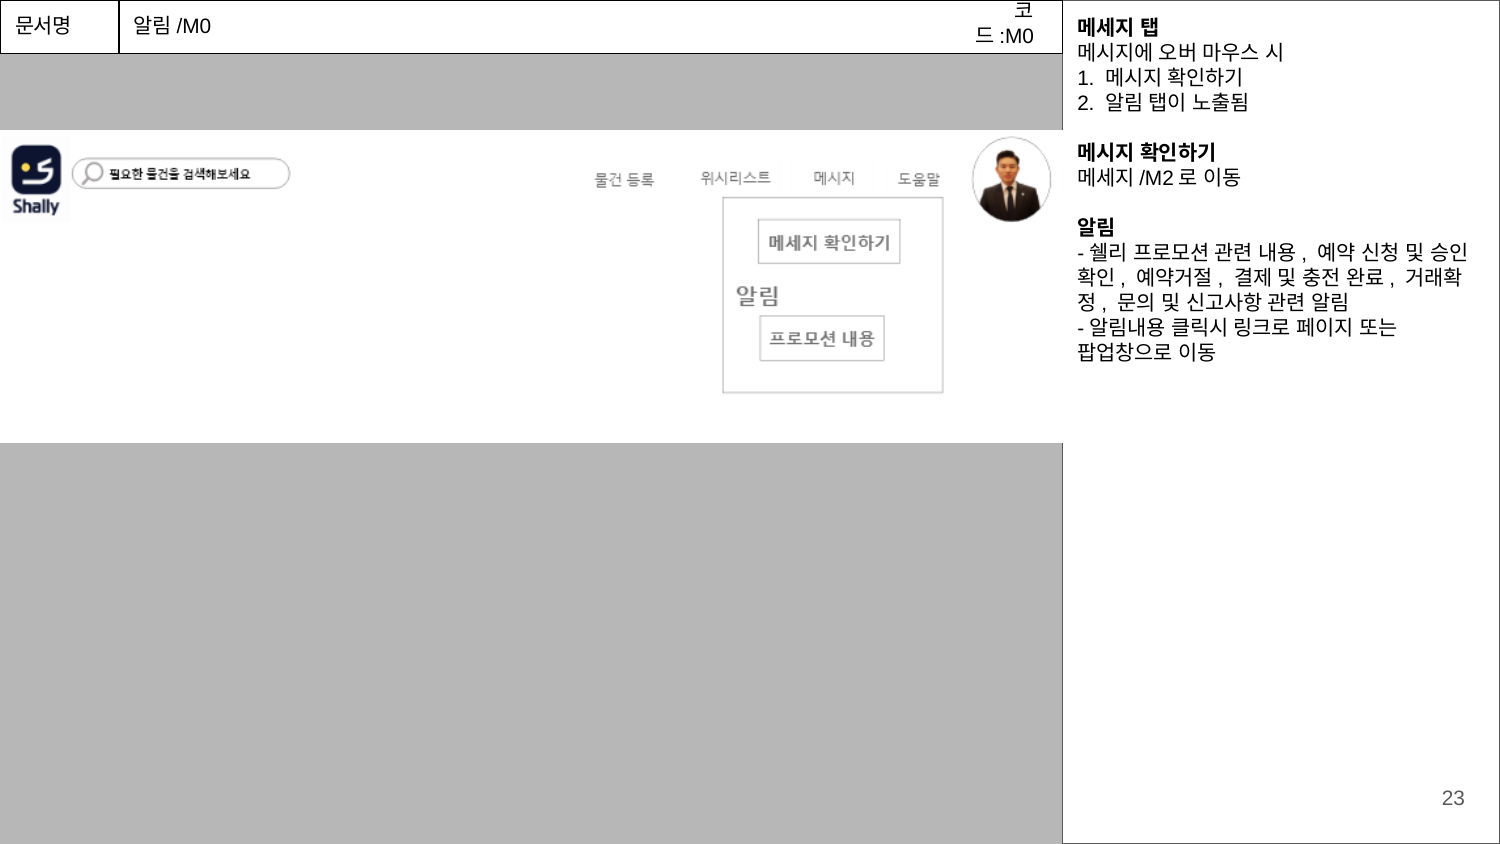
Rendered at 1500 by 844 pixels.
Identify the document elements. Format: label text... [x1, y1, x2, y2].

slide_number ‹#› [1389, 764, 1480, 830]
text_box 코드:M0 [941, 0, 1049, 45]
picture [0, 130, 1063, 443]
table_header 문서명 [1, 1, 118, 53]
text_box 메세지 탭 메시지에 오버 마우스 시 1. 메시지 확인하기 2. 알림 탭이 노출됨 메시지 확인하기 메세지/M2로 이동 알림 -쉘리 프로모션 관련 내용, 예약 신청 및 승인 확인, 예약거절, 결제 및 충전 완료, 거래확정, 문의 및 신고사항 관련 알림 -알림내용 클릭시 링크로 페이지 또는 팝업창으로 이동 [1062, 0, 1500, 844]
table_header 알림/M0 [120, 1, 1062, 53]
